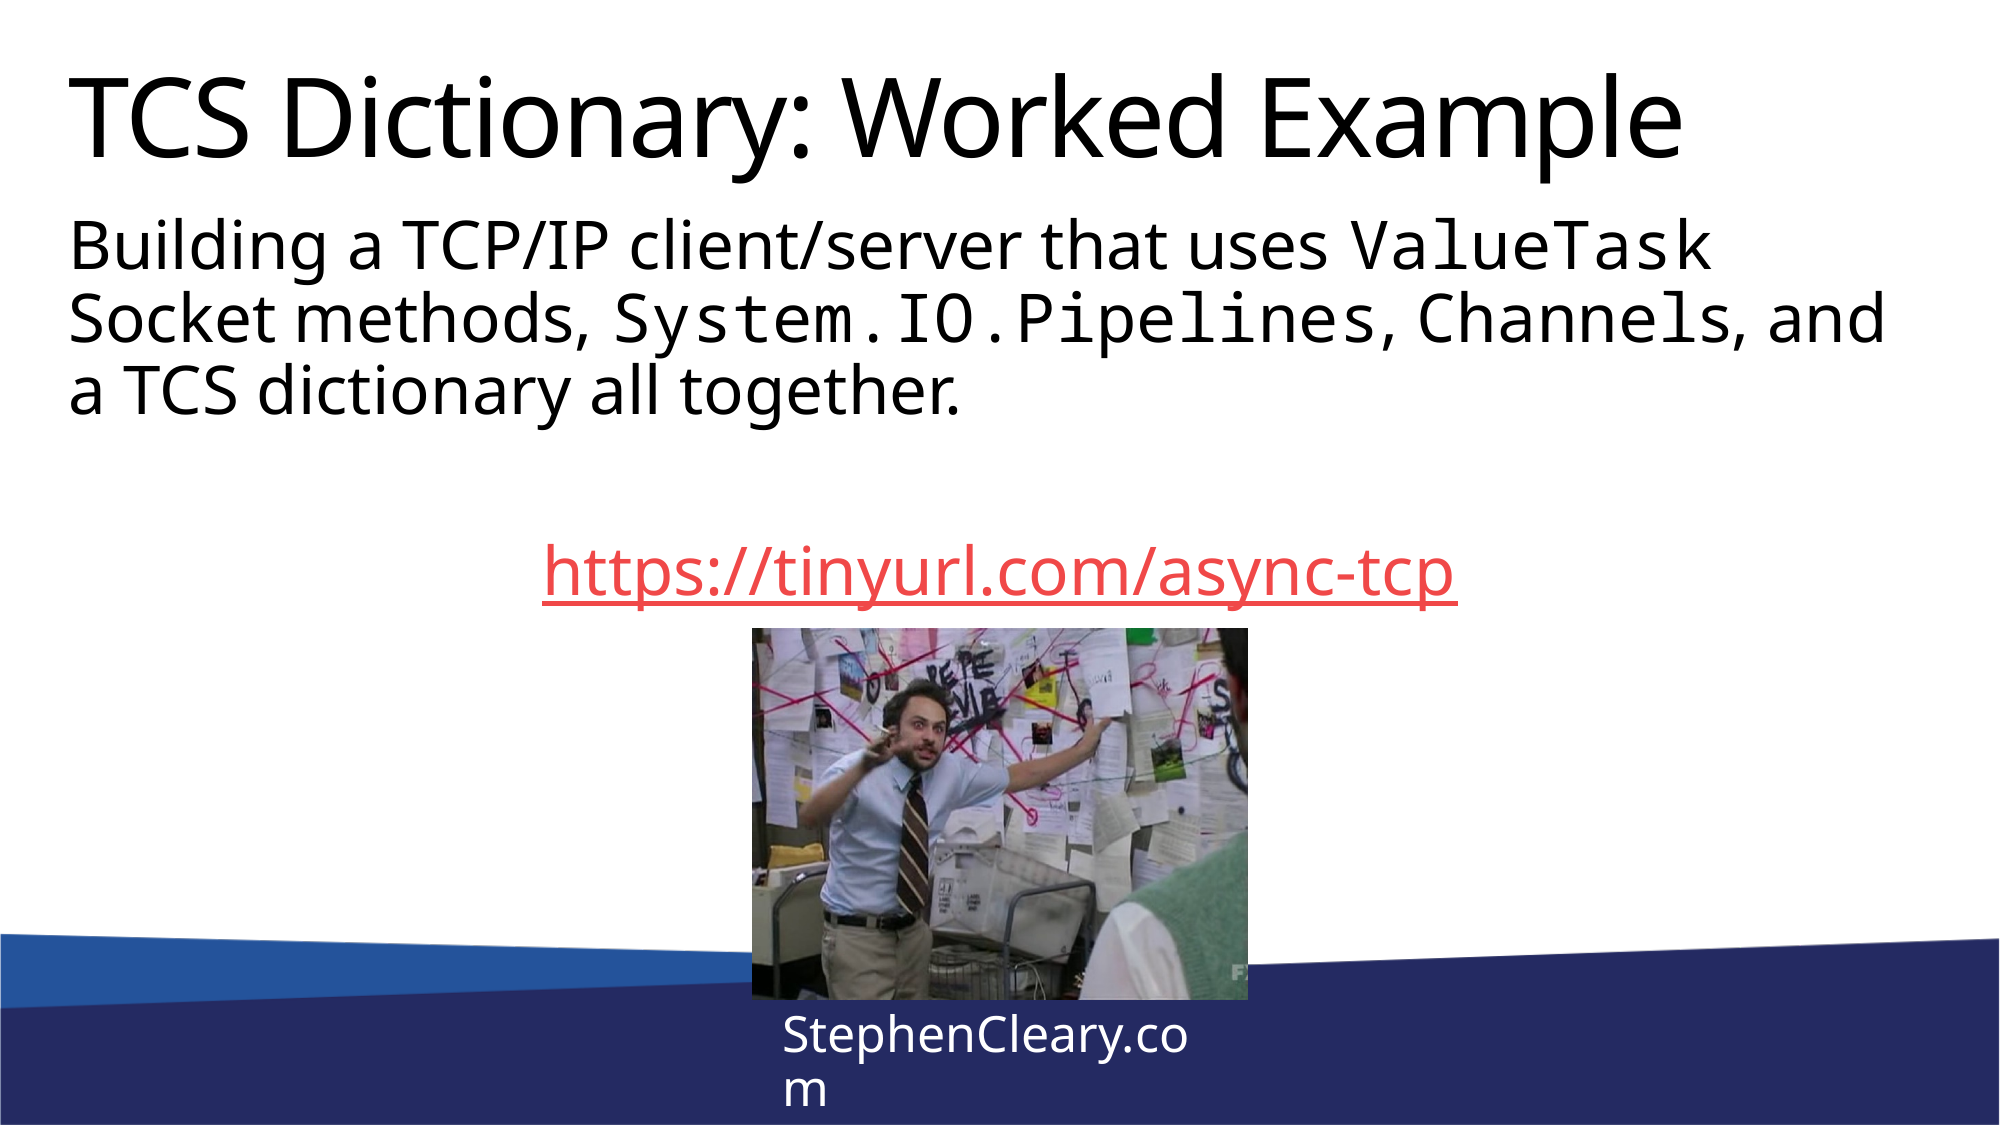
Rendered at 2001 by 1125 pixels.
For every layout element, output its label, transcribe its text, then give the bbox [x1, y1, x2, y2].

picture [0, 0, 2000, 1125]
title TCS Dictionary: Worked Example [44, 47, 1957, 196]
list Building a TCP/IP client/server that uses ValueTask Socket methods, System.IO.Pipelines, Channels, and a TCS dictionary all together. https://tinyurl.com/async-tcp [44, 196, 1956, 627]
